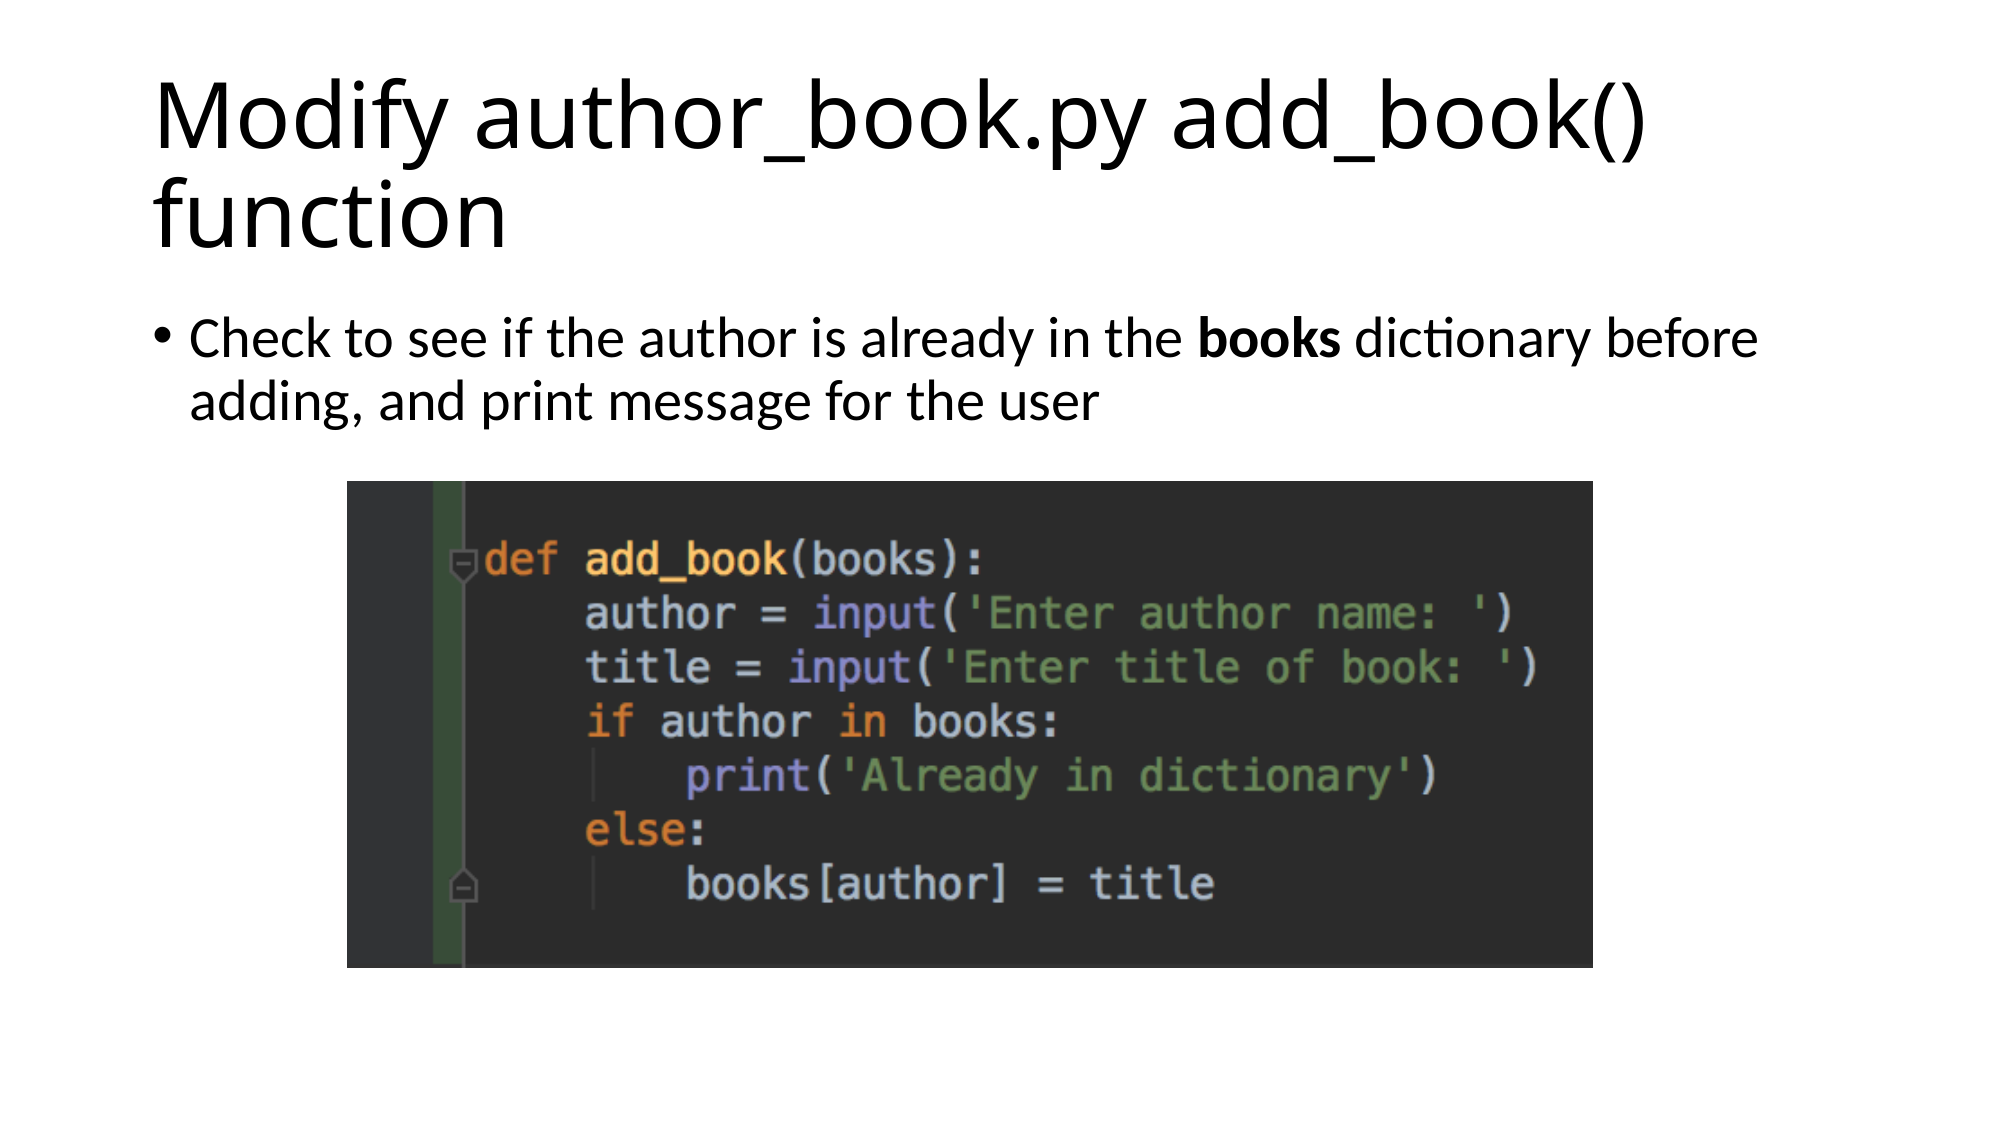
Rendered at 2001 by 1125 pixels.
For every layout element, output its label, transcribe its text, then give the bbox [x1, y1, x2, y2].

title Modify author_book.py add_book() function [137, 59, 1863, 278]
picture [347, 481, 1593, 968]
list Check to see if the author is already in the books dictionary before adding, and print message for the user [137, 299, 1863, 1014]
